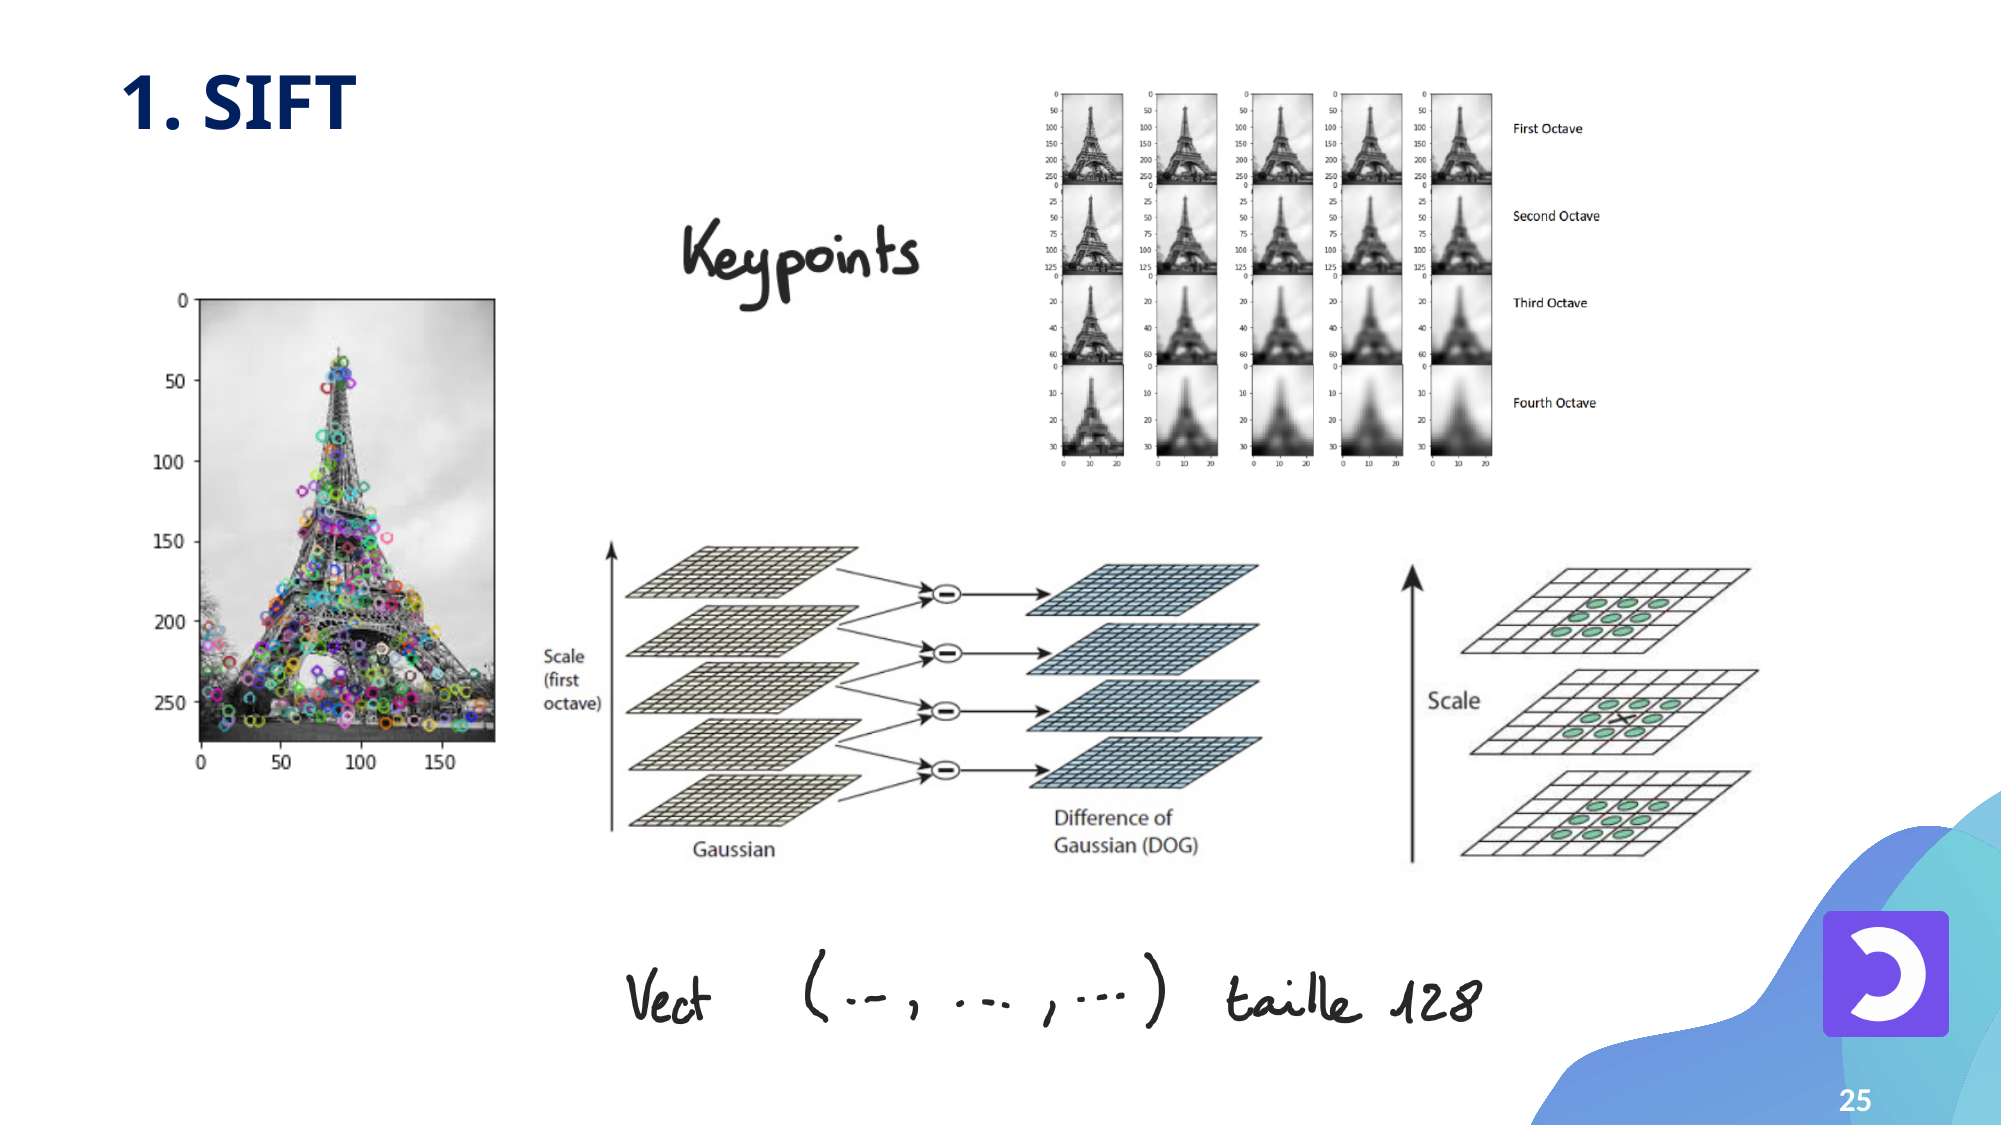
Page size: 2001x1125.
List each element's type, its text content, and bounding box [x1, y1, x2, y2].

picture [1027, 75, 1627, 486]
picture [678, 212, 923, 316]
text_box 1. SIFT [119, 44, 1528, 129]
picture [1365, 544, 1817, 886]
picture [621, 944, 1486, 1031]
picture [139, 280, 512, 784]
picture [534, 531, 1274, 877]
picture [1823, 911, 1950, 1037]
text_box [1321, 655, 2000, 1125]
